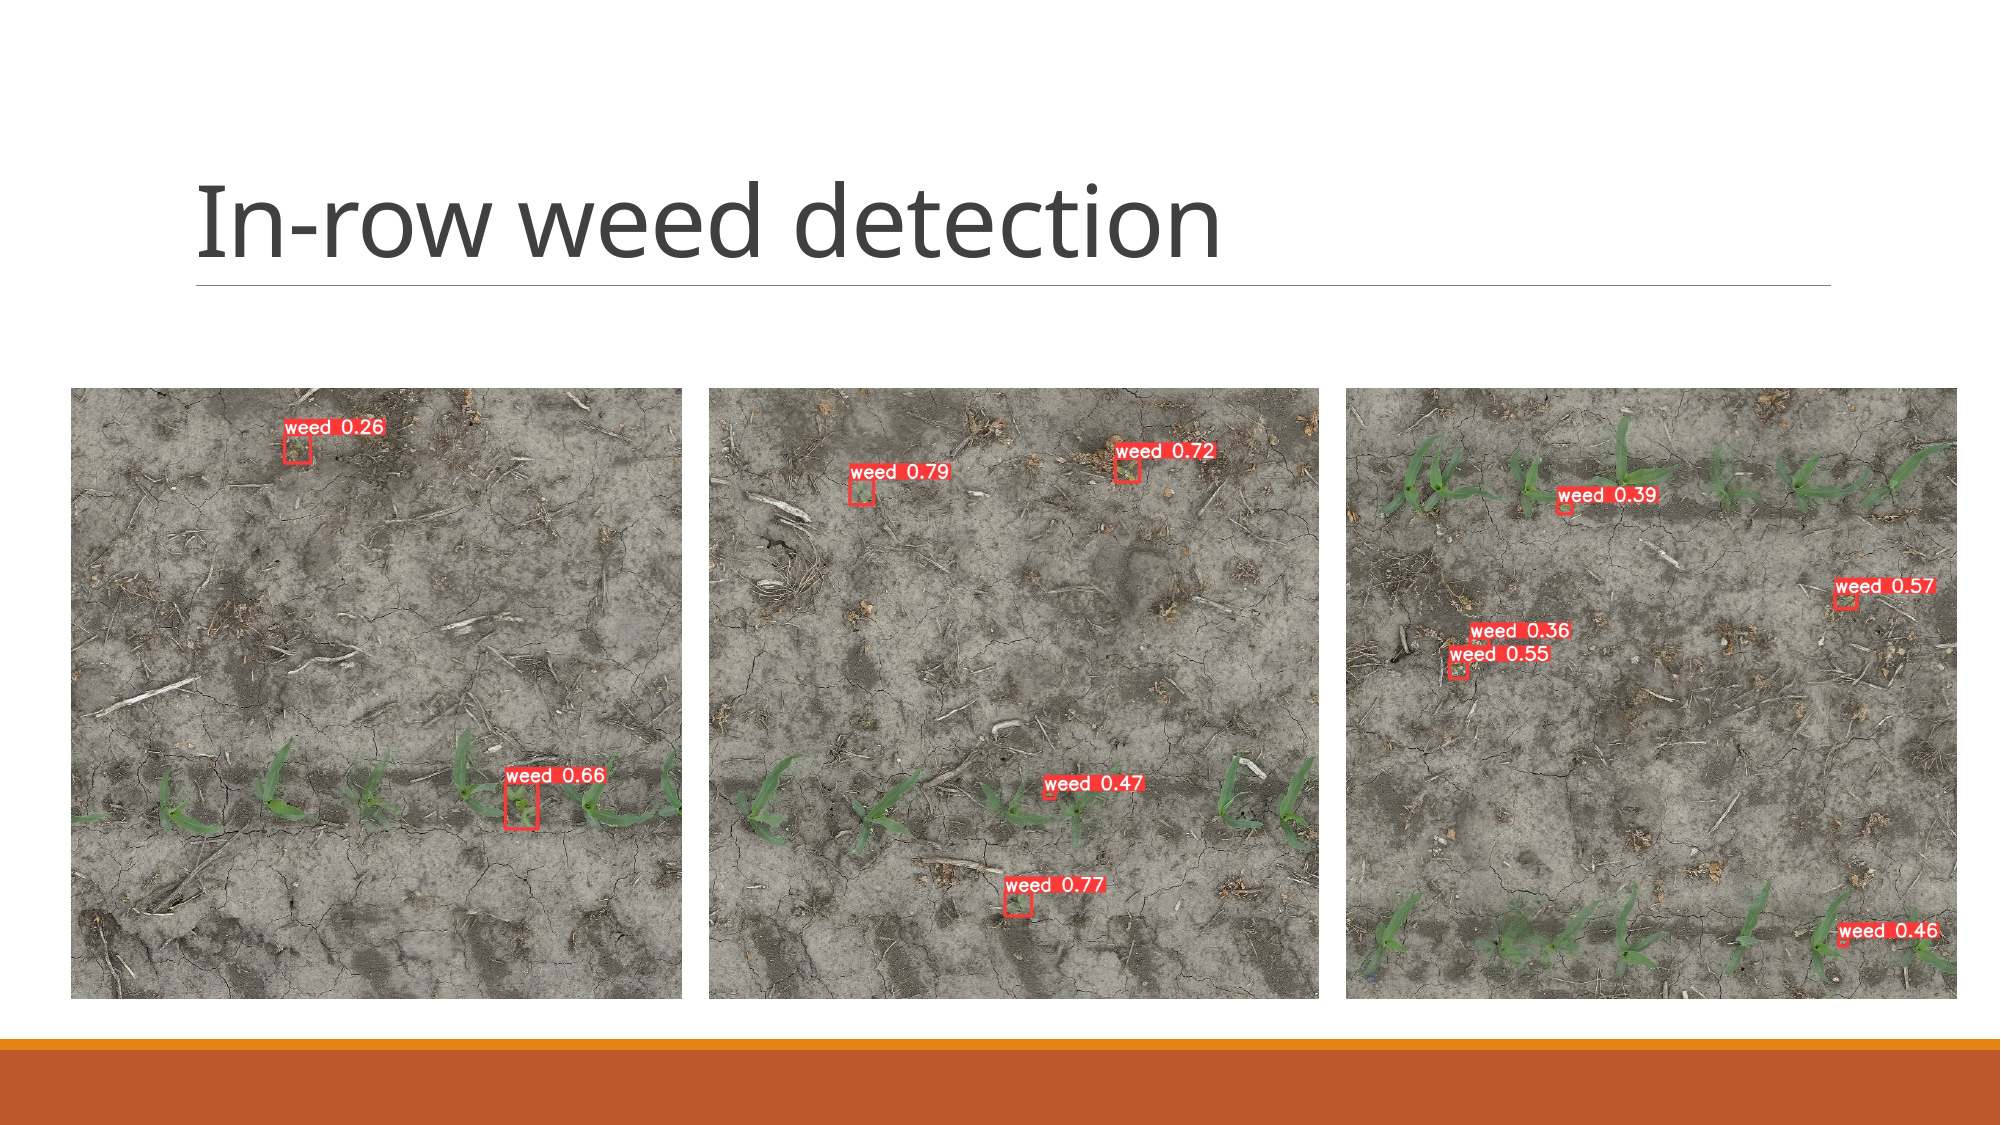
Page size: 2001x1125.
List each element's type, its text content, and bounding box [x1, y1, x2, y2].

picture [708, 388, 1320, 999]
picture [1346, 388, 1957, 999]
picture [71, 388, 682, 999]
title In-row weed detection [180, 47, 1830, 285]
